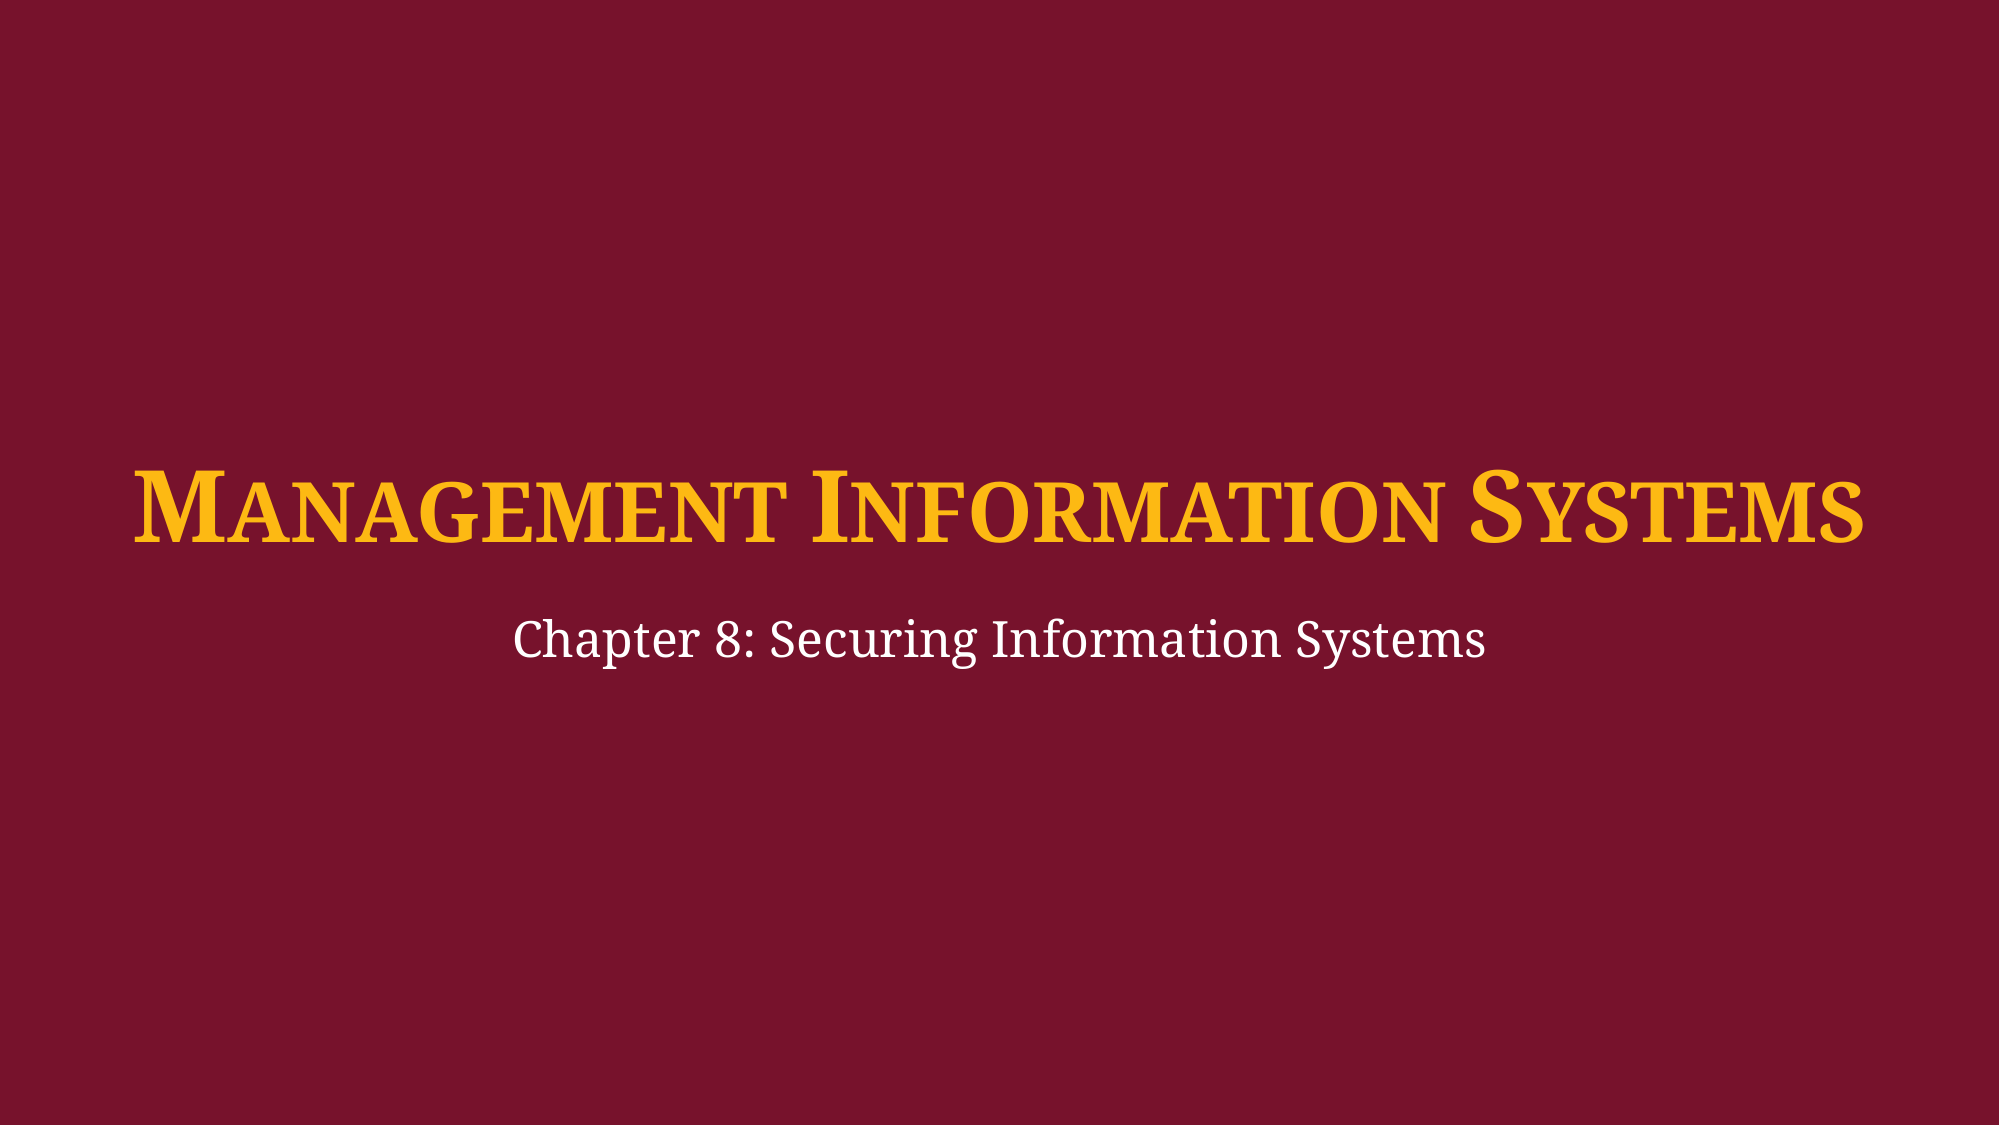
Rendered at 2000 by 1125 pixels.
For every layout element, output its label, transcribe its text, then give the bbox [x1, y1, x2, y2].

text_box Chapter 8: Securing Information Systems [0, 599, 2000, 675]
text_box MANAGEMENT INFORMATION SYSTEMS [0, 434, 2000, 570]
